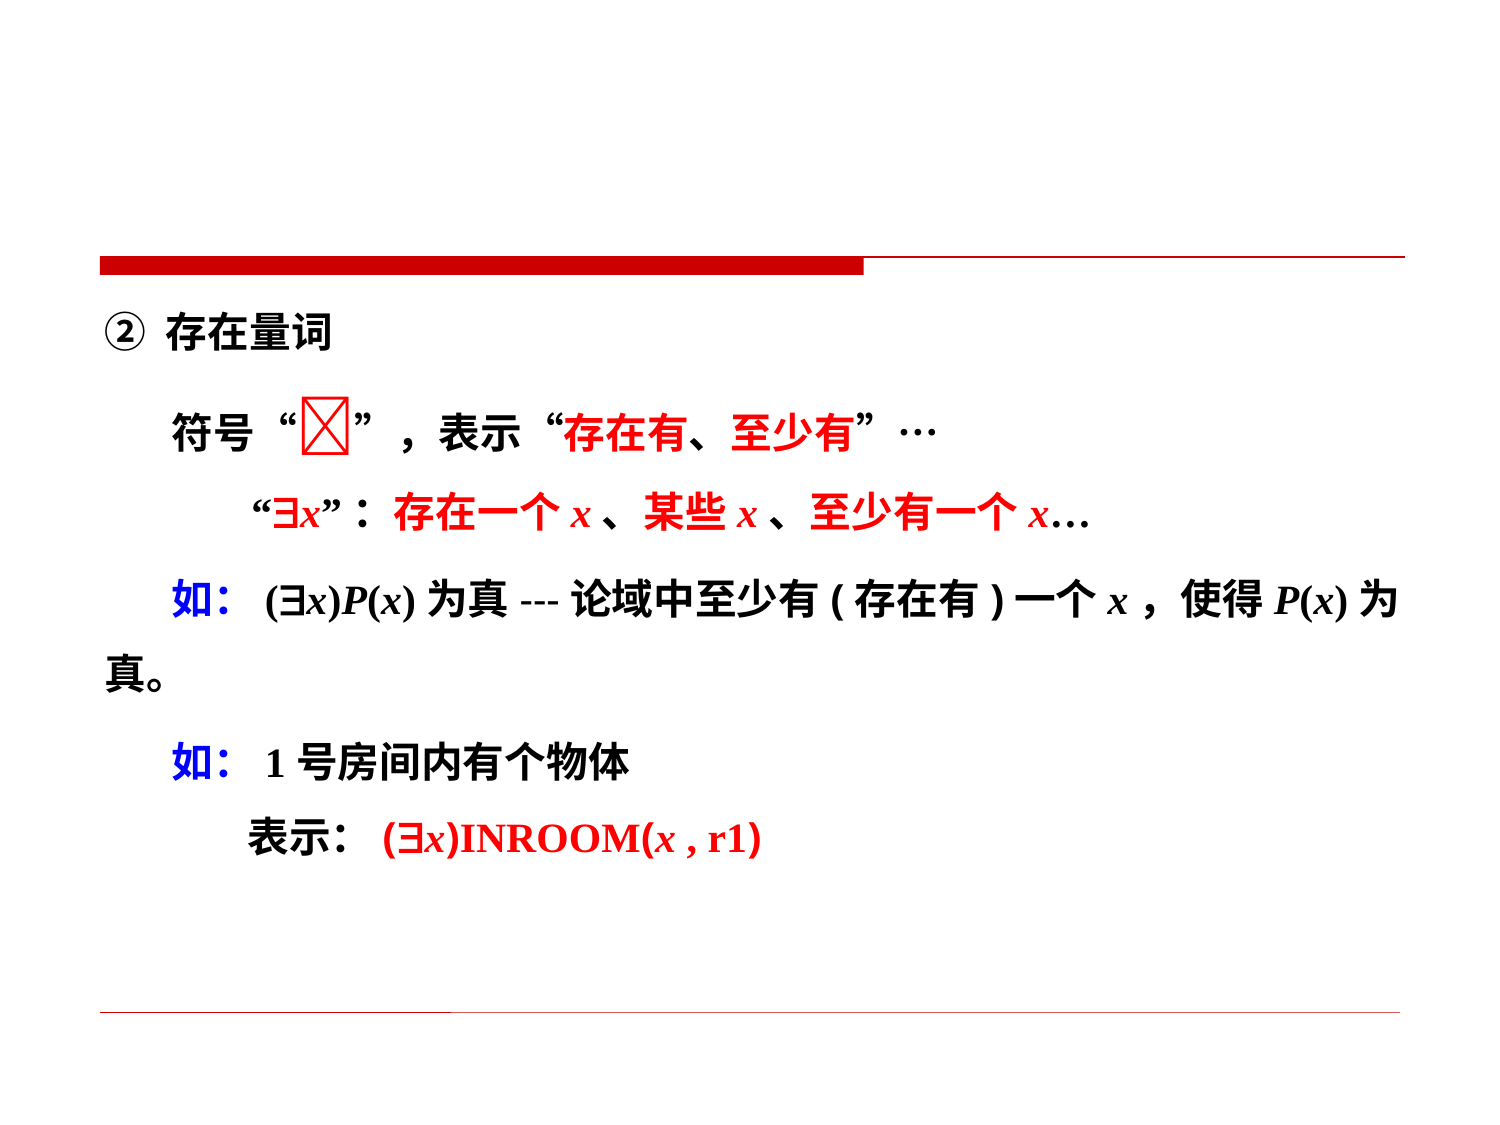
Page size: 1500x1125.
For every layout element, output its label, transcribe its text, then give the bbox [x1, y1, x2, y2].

text_box ② 存在量词 符号“”，表示“存在有、至少有”… “x”：存在一个x、某些x、至少有一个x… 如：(x)P(x)为真---论域中至少有(存在有)一个x，使得P(x)为真。 如：1号房间内有个物体 表示：(x)INROOM(x , r1) [104, 280, 1416, 861]
